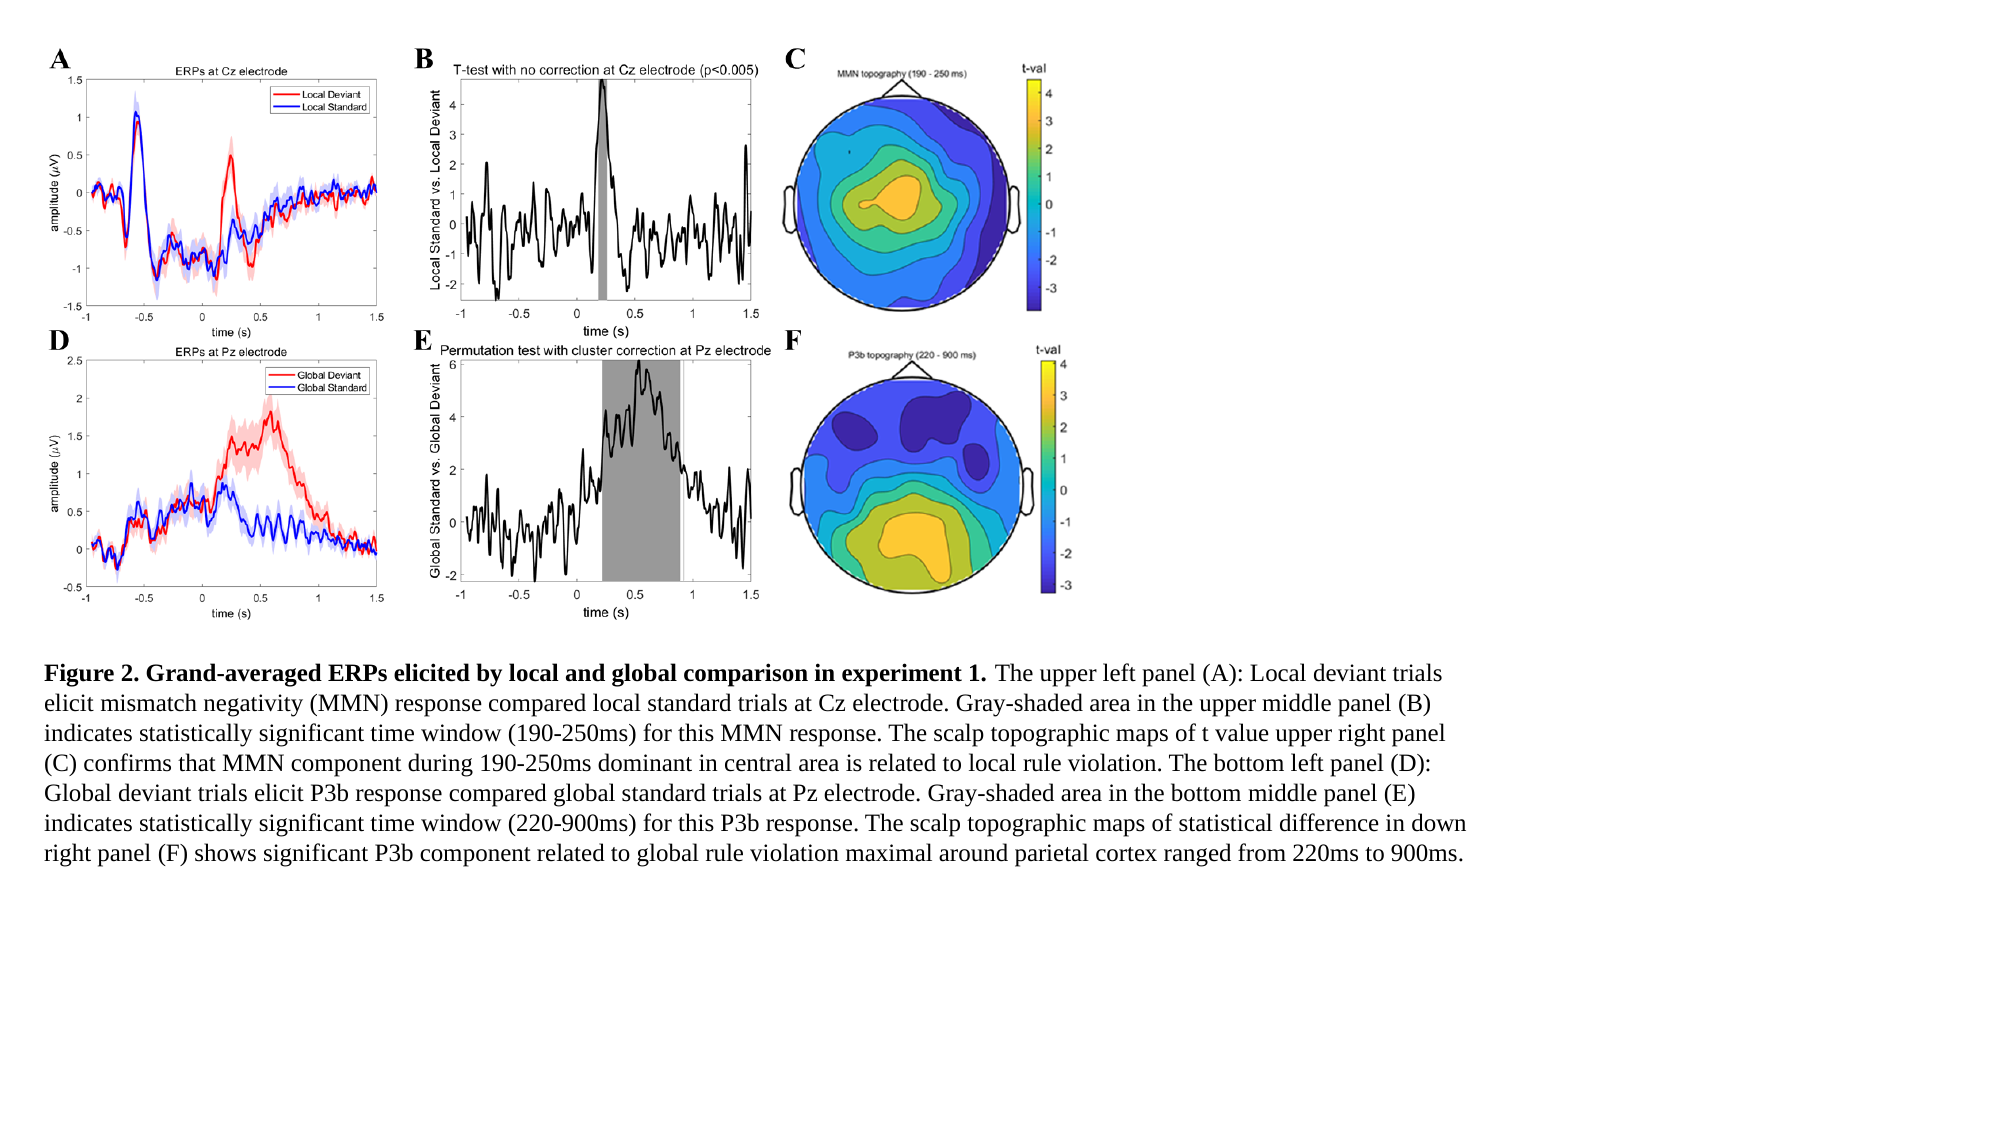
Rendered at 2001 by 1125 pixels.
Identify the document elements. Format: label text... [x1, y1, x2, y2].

text_box Figure 2. Grand-averaged ERPs elicited by local and global comparison in experiment 1. The upper left panel (A): Local deviant trials elicit mismatch negativity (MMN) response compared local standard trials at Cz electrode. Gray-shaded area in the upper middle panel (B) indicates statistically significant time window (190-250ms) for this MMN response. The scalp topographic maps of t value upper right panel (C) confirms that MMN component during 190-250ms dominant in central area is related to local rule violation. The bottom left panel (D): Global deviant trials elicit P3b response compared global standard trials at Pz electrode. Gray-shaded area in the bottom middle panel (E) indicates statistically significant time window (220-900ms) for this P3b response. The scalp topographic maps of statistical difference in down right panel (F) shows significant P3b component related to global rule violation maximal around parietal cortex ranged from 220ms to 900ms. [29, 649, 1495, 874]
picture [29, 29, 1076, 620]
